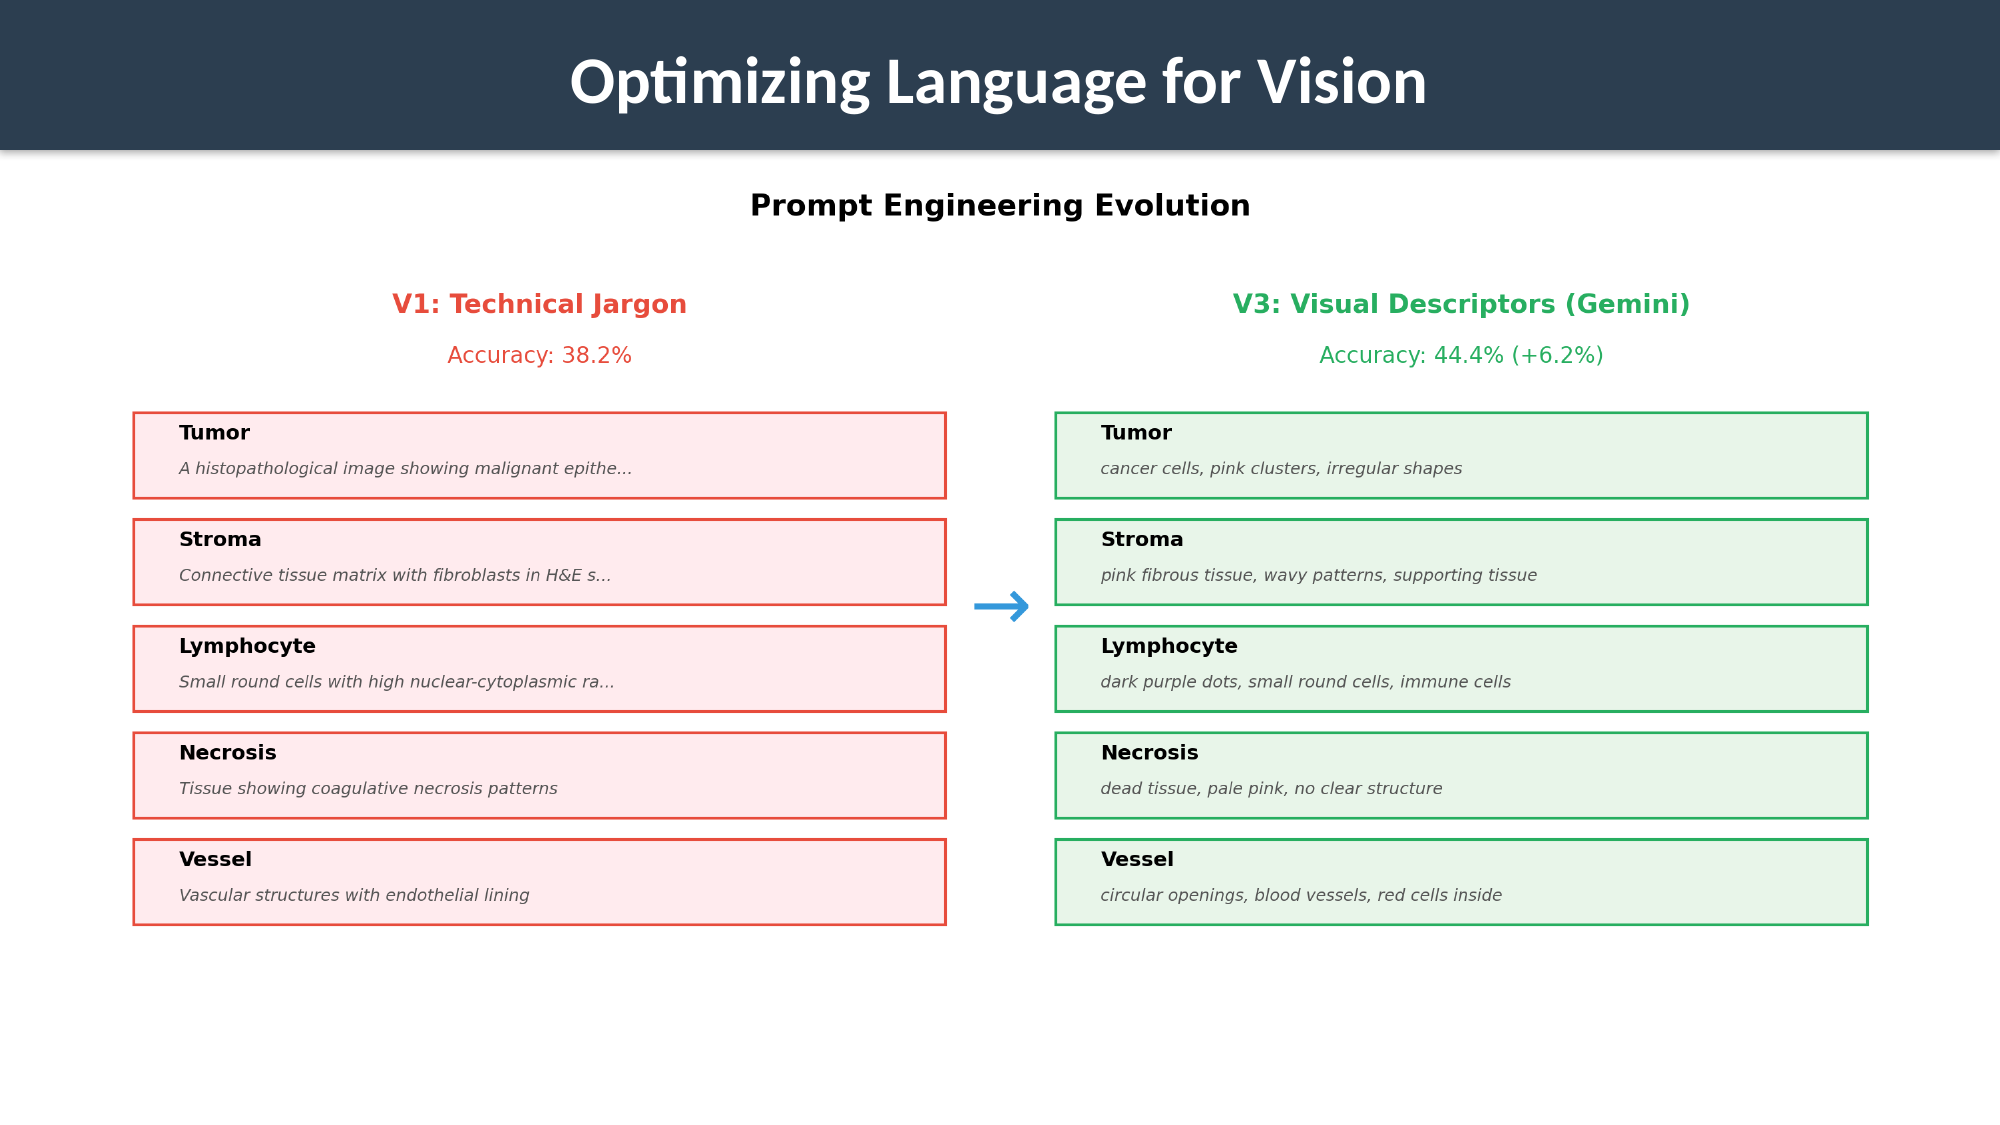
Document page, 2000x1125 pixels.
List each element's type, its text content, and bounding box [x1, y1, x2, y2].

text_box Optimizing Language for Vision [555, 29, 1445, 125]
picture [74, 179, 1926, 1002]
text_box [0, 0, 2000, 151]
